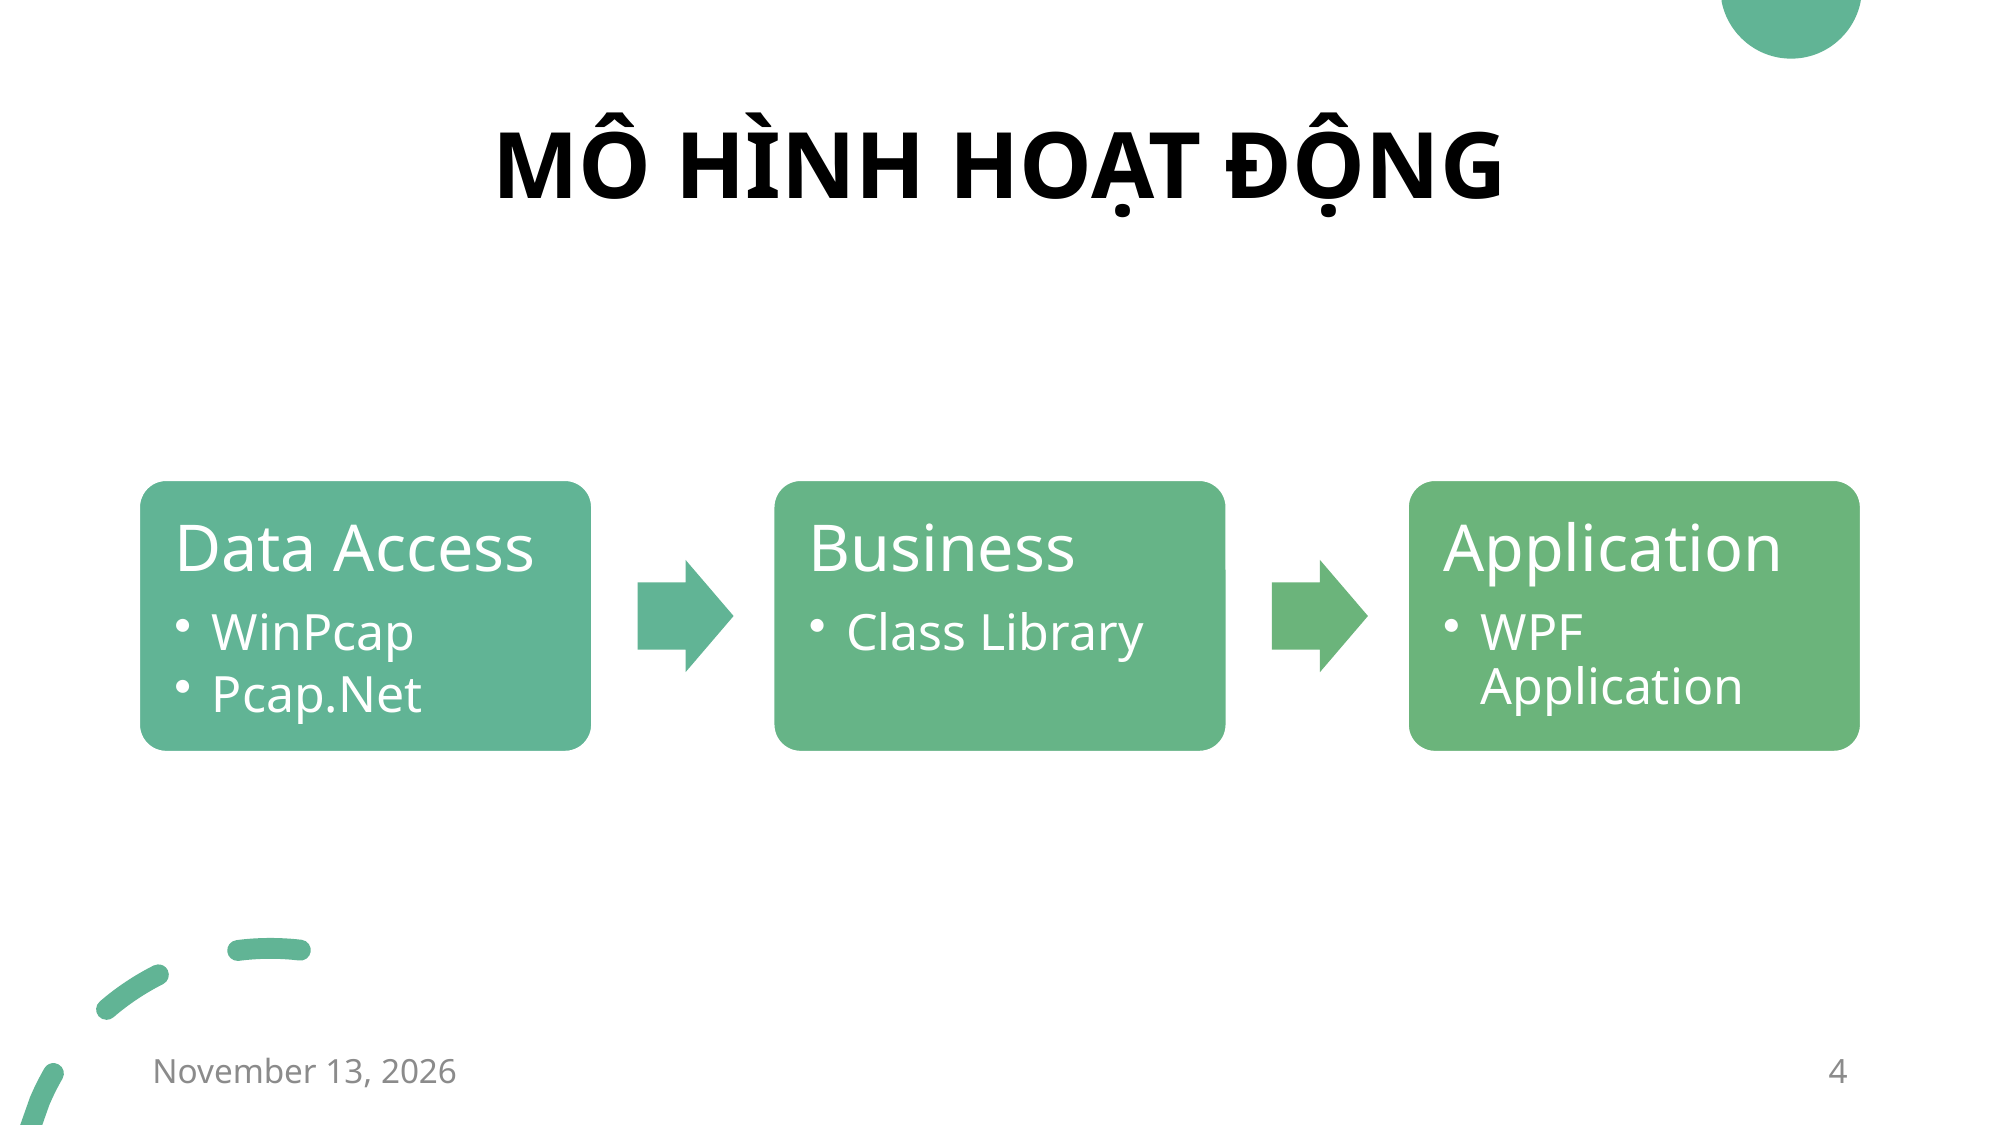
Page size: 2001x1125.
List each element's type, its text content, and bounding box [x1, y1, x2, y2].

slide_number 4 [1412, 1042, 1863, 1103]
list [137, 299, 1863, 933]
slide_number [137, 1042, 588, 1103]
title MÔ HÌNH HOẠT ĐỘNG [137, 59, 1863, 278]
